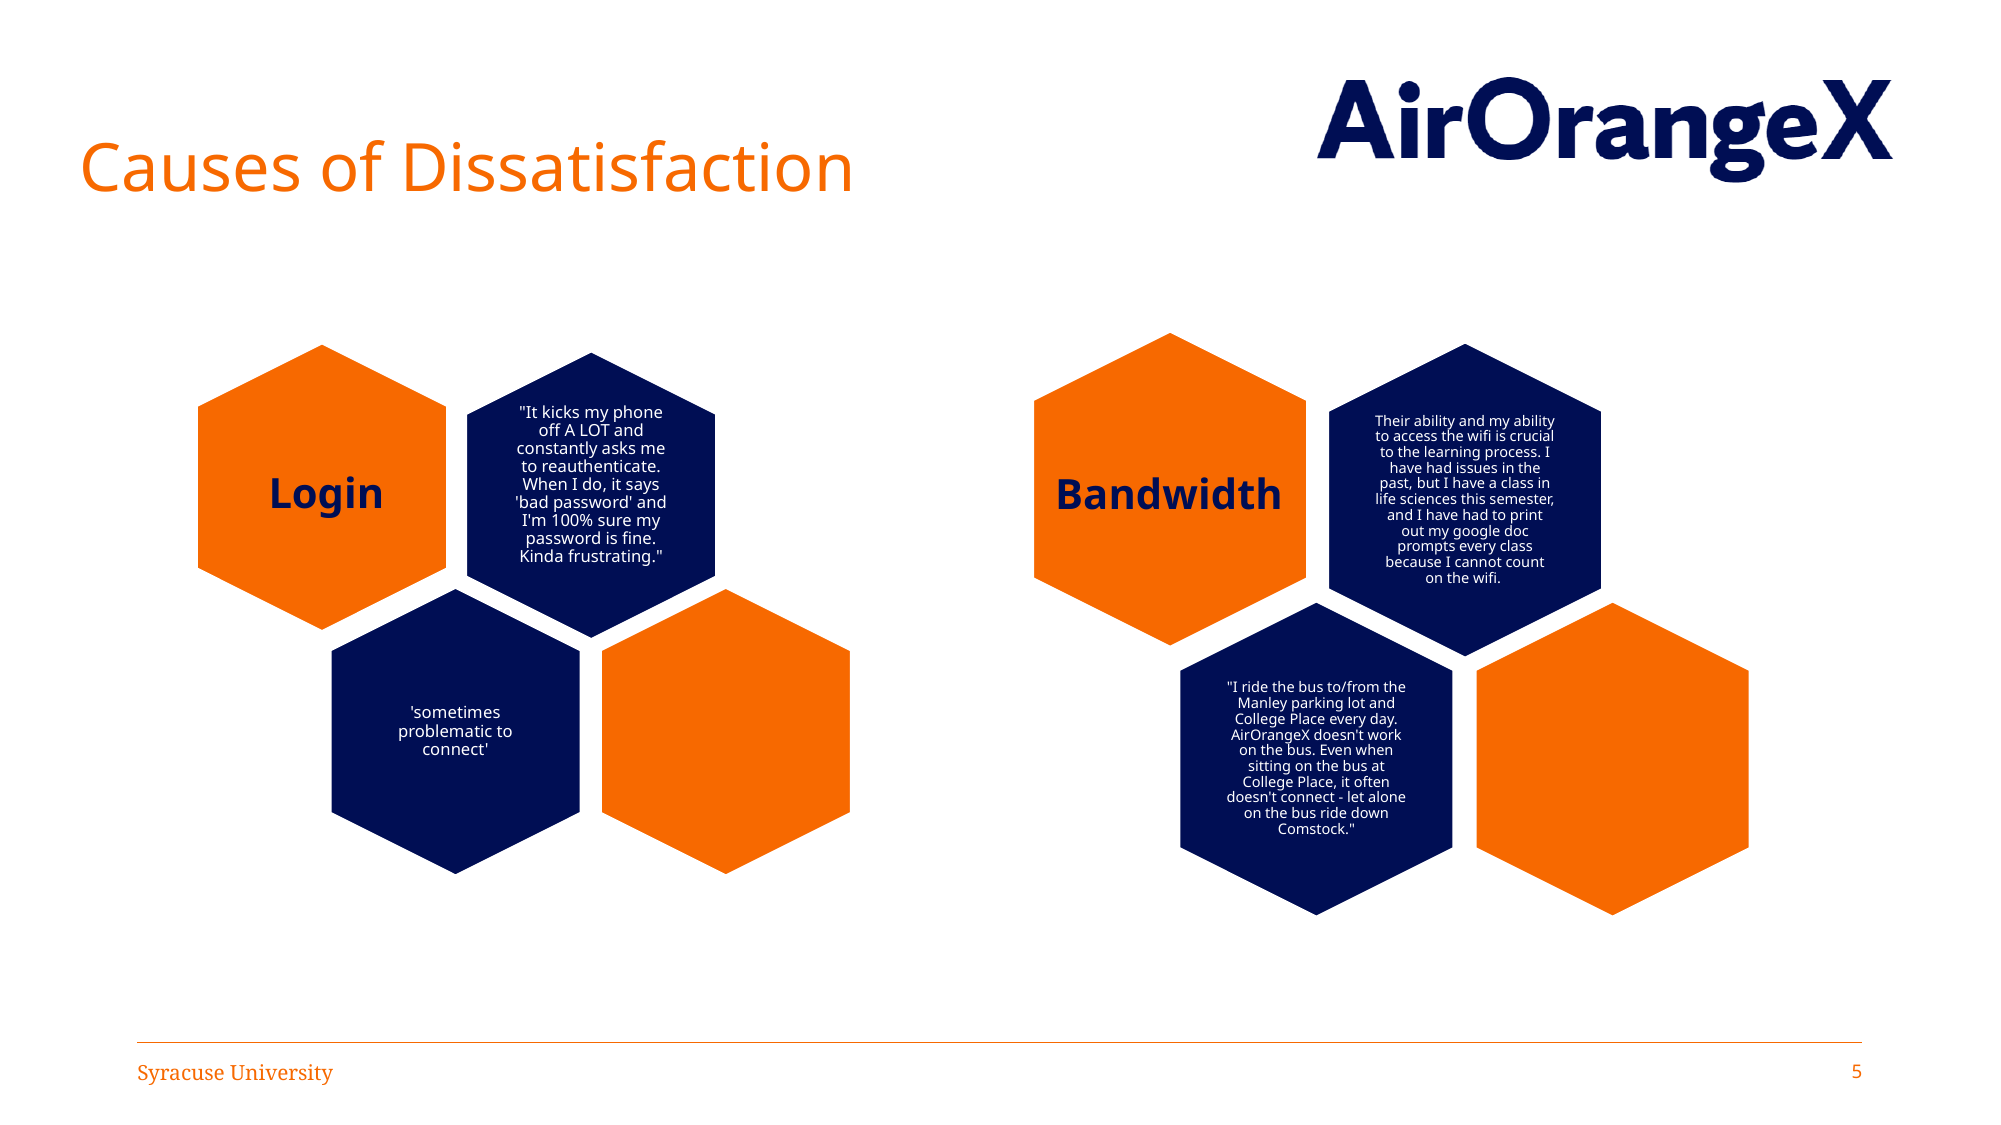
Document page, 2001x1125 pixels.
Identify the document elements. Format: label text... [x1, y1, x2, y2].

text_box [827, 286, 1963, 964]
picture [1262, 46, 2000, 198]
title Causes of Dissatisfaction [79, 61, 1805, 279]
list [0, 343, 827, 876]
